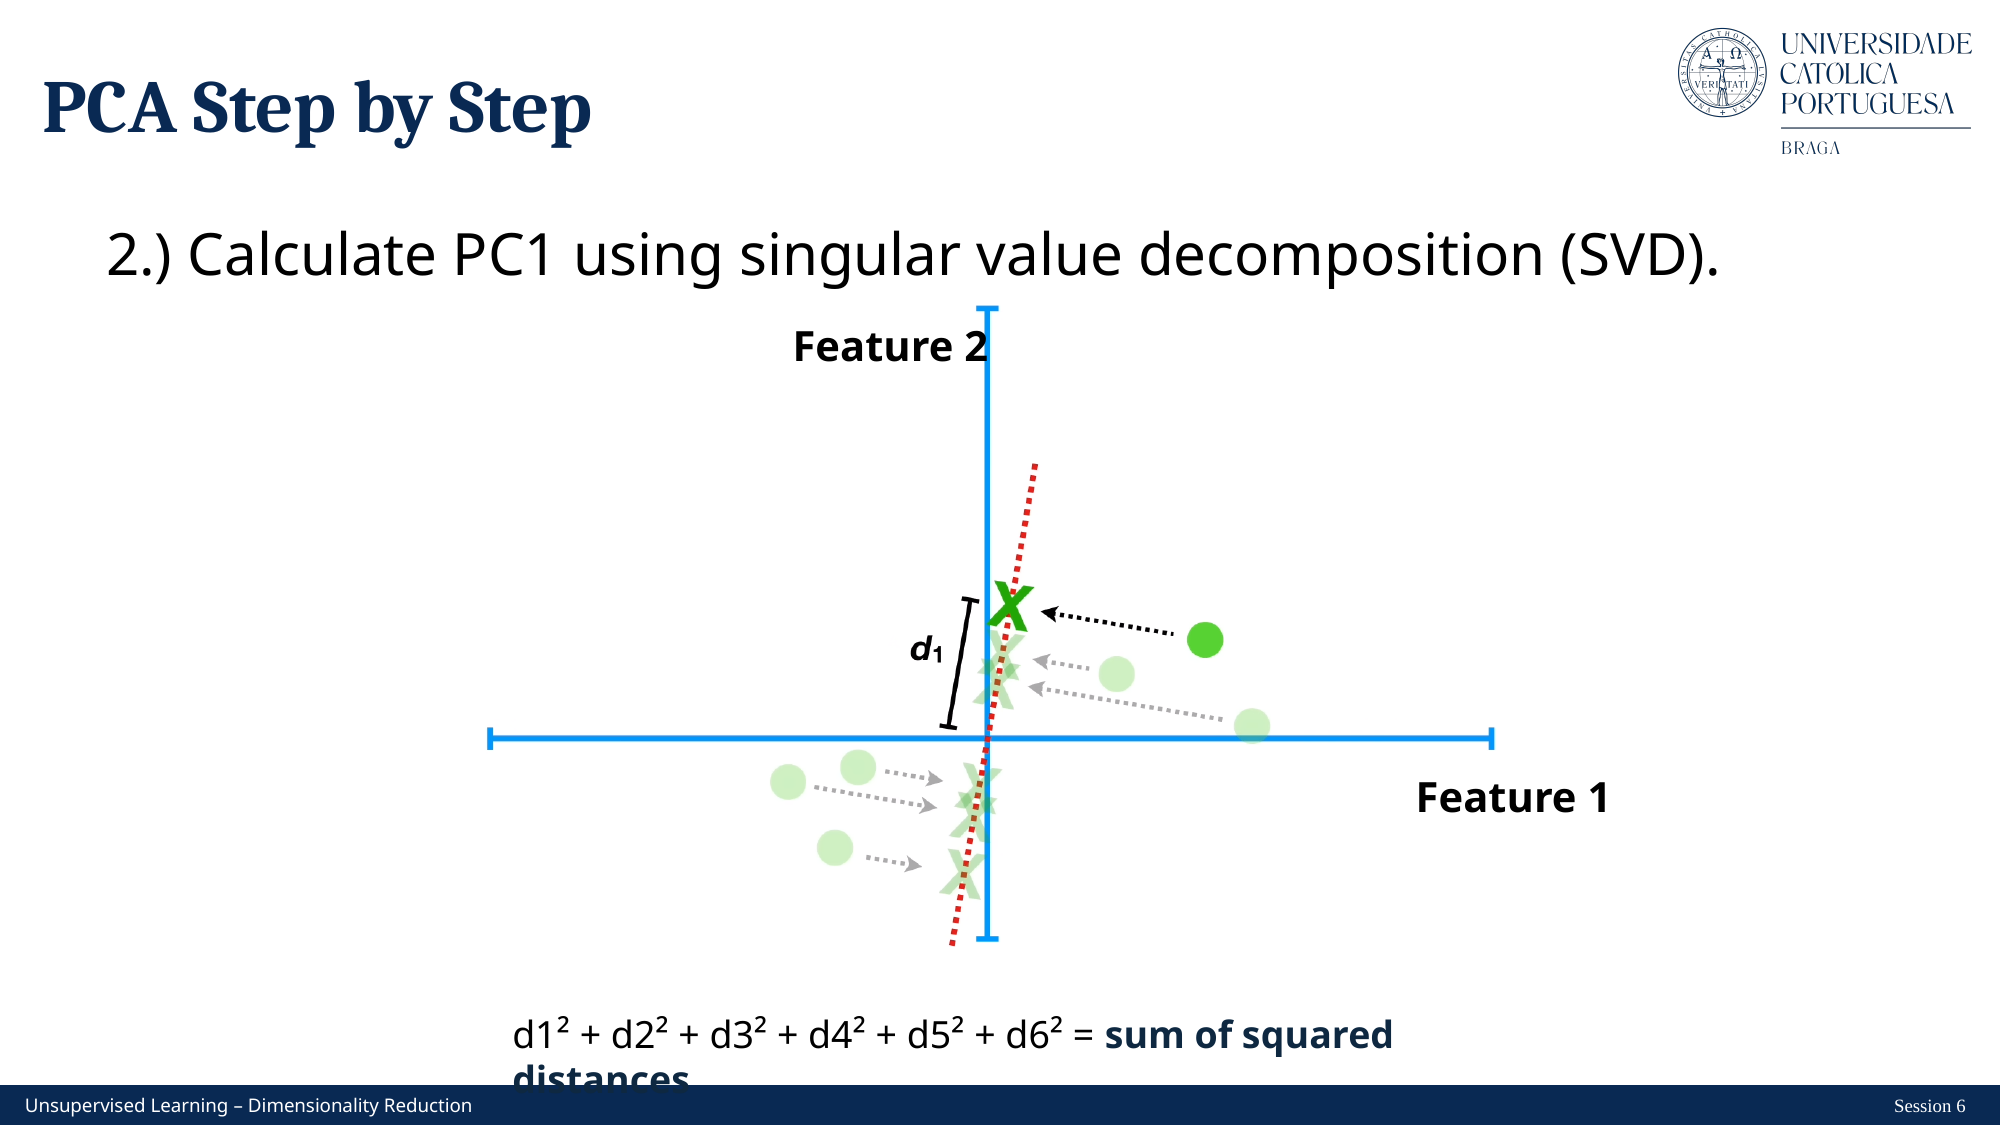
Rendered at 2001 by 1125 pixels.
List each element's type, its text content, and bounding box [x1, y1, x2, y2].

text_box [341, 302, 1512, 947]
text_box [0, 1085, 497, 1125]
picture [1672, 18, 1982, 163]
text_box d1² + d2² + d3² + d4² + d5² + d6² = sum of squared distances [497, 1035, 1522, 1109]
list 2.) Calculate PC1 using singular value decomposition (SVD). [91, 217, 1929, 1035]
title PCA Step by Step [27, 0, 1753, 218]
text_box Unsupervised Learning – Dimensionality Reduction [9, 1086, 865, 1125]
text_box [1522, 1085, 2000, 1125]
text_box Session 6 [865, 1086, 1981, 1125]
